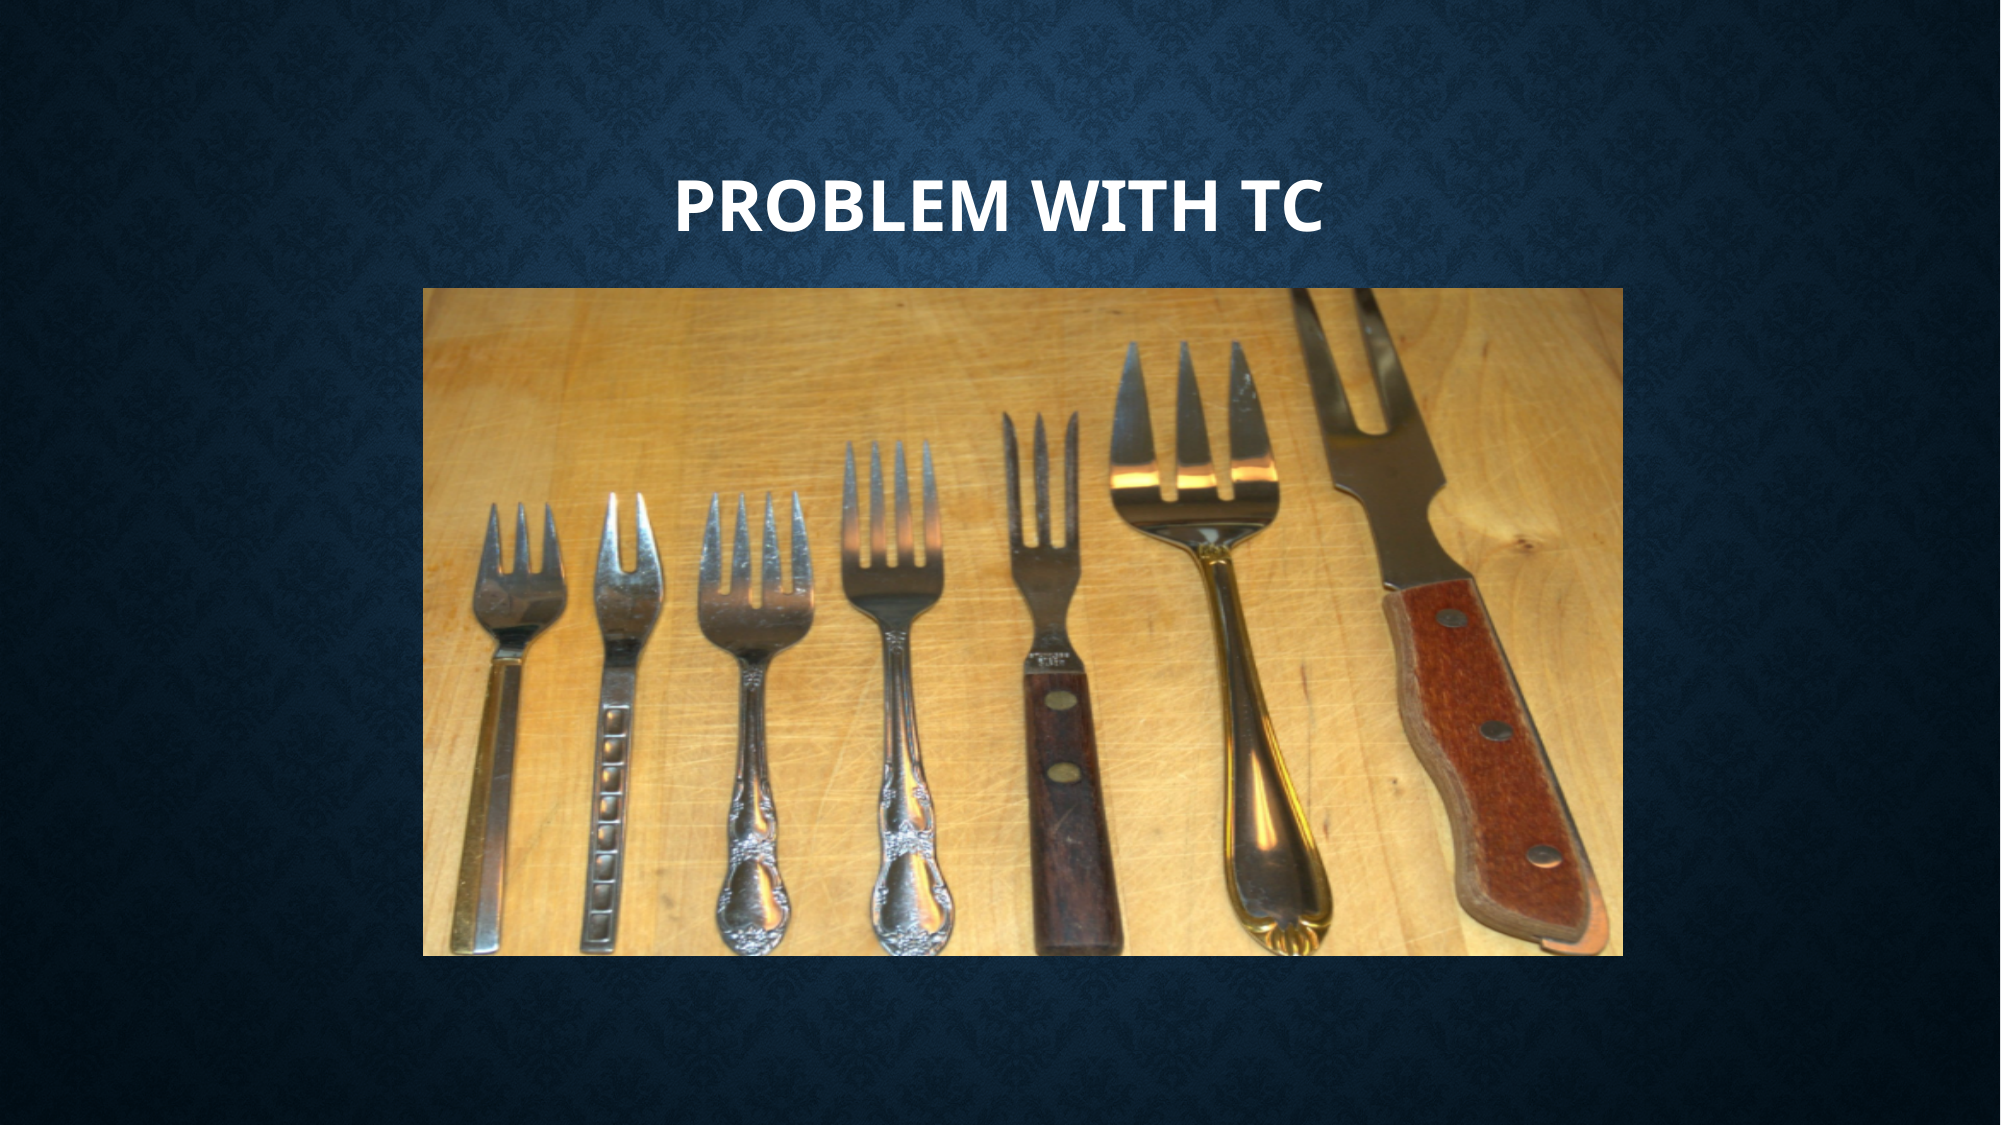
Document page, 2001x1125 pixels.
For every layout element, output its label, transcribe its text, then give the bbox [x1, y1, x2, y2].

picture [422, 288, 1623, 957]
title Problem with tc [149, 99, 1849, 318]
